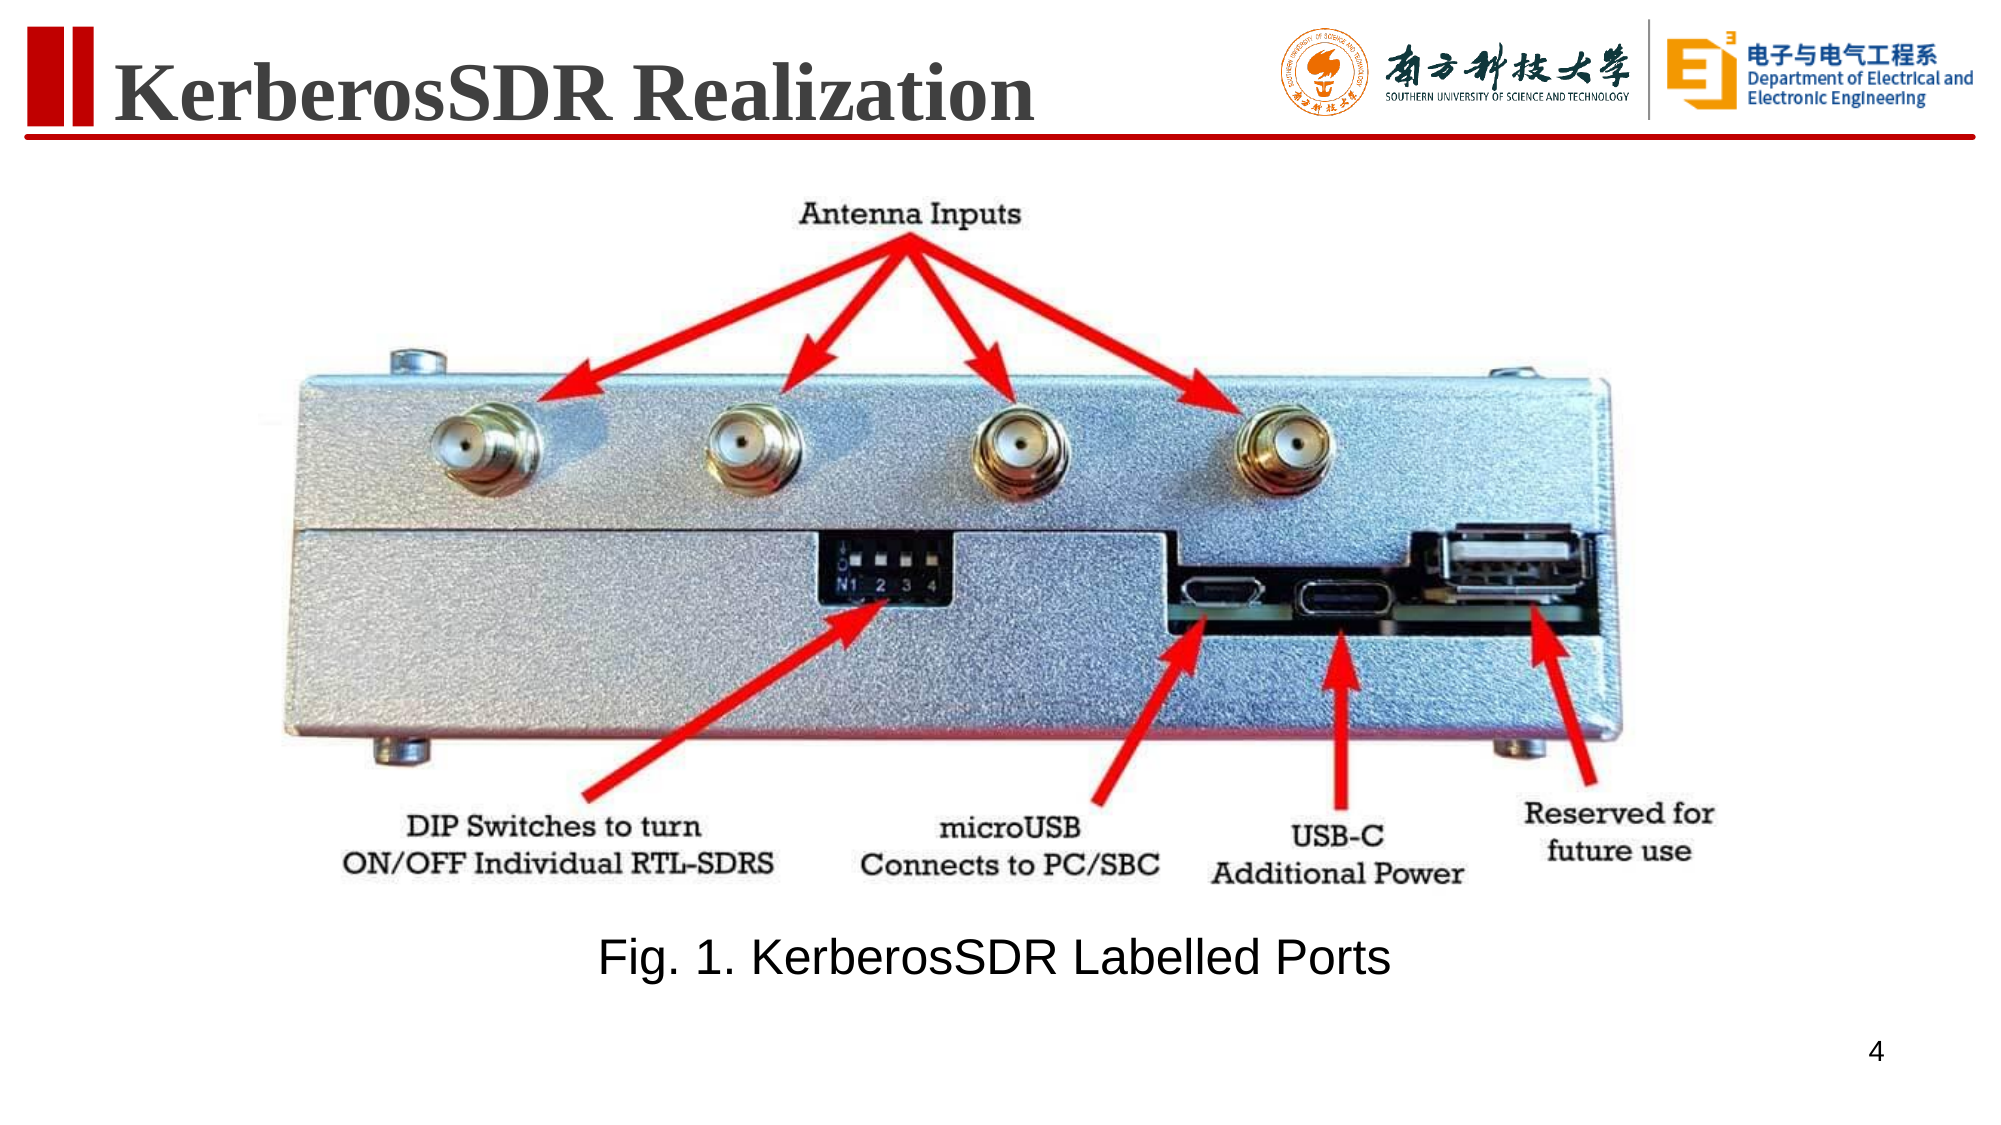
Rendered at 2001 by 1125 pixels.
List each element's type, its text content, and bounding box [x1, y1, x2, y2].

slide_number 4 [1433, 1024, 1901, 1103]
list KerberosSDR Realization [99, 28, 1175, 127]
picture [258, 196, 1742, 900]
text_box Fig. 1. KerberosSDR Labelled Ports [582, 916, 1417, 992]
picture [1272, 14, 1640, 127]
picture [1654, 30, 1973, 120]
